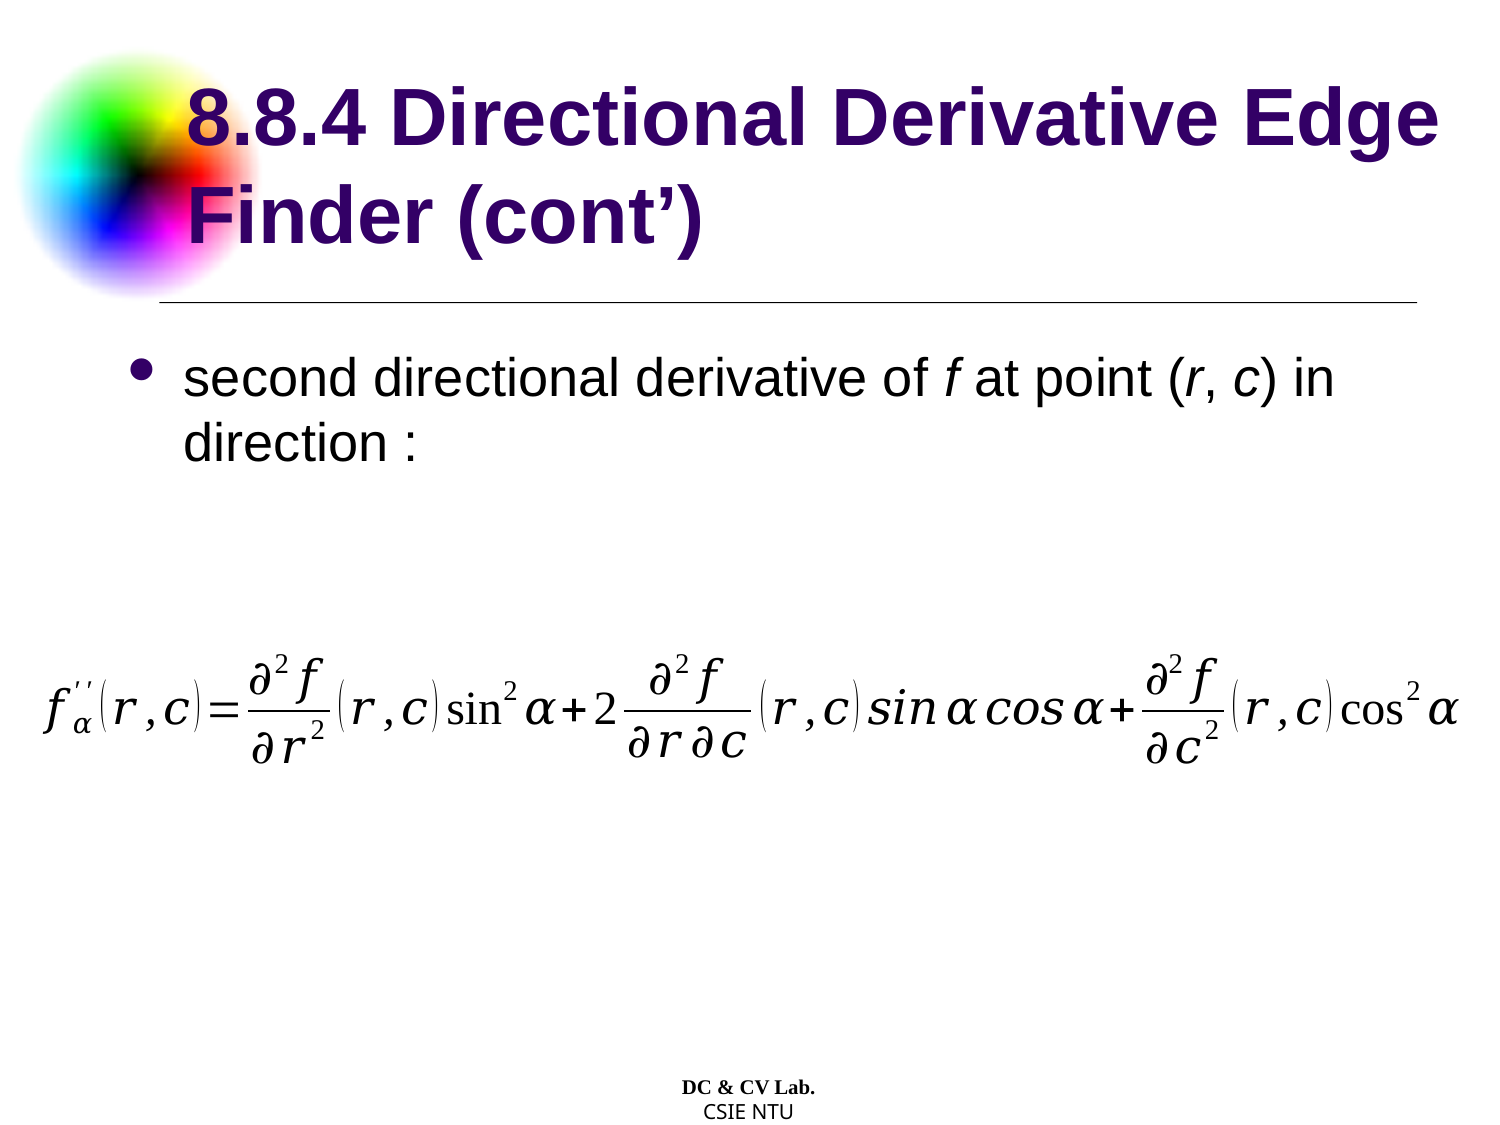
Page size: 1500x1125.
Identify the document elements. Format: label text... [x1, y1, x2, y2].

title 8.8.4 Directional Derivative Edge Finder (cont’) [171, 54, 1500, 268]
footer DC & CV Lab. CSIE NTU [511, 1066, 987, 1125]
picture [0, 42, 272, 318]
